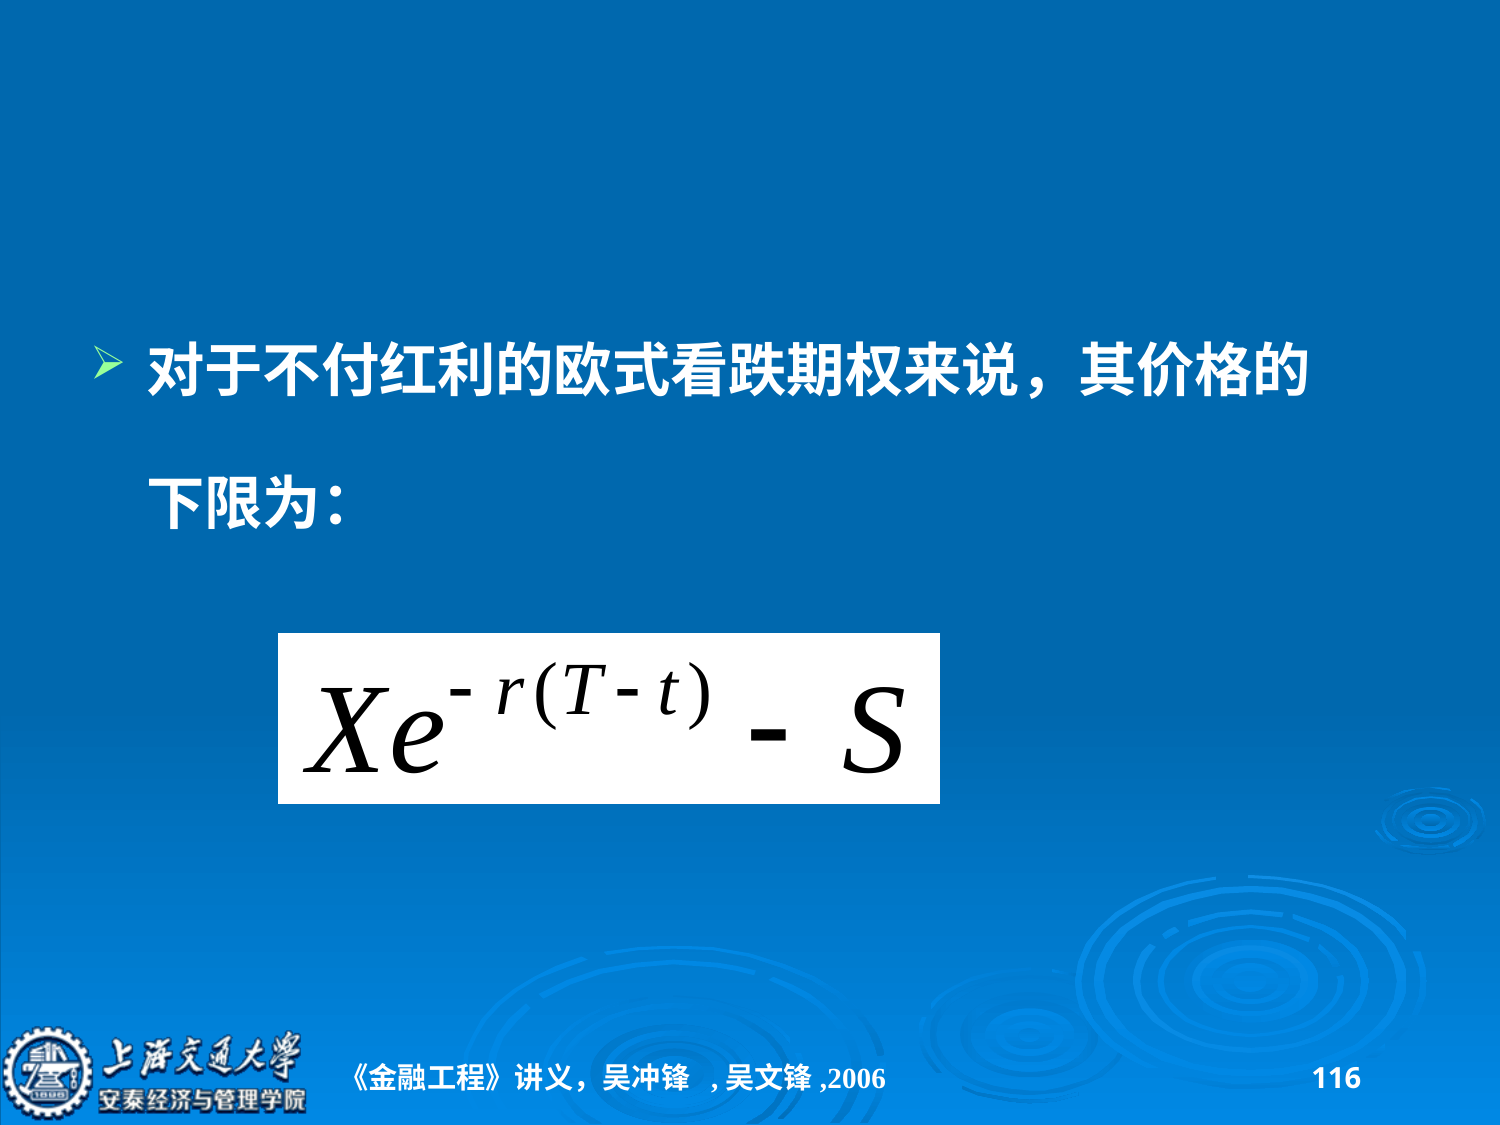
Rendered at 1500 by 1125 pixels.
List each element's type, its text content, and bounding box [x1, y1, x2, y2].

list 对于不付红利的欧式看跌期权来说，其价格的下限为： [75, 262, 1329, 610]
picture [0, 1017, 313, 1125]
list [277, 633, 941, 805]
